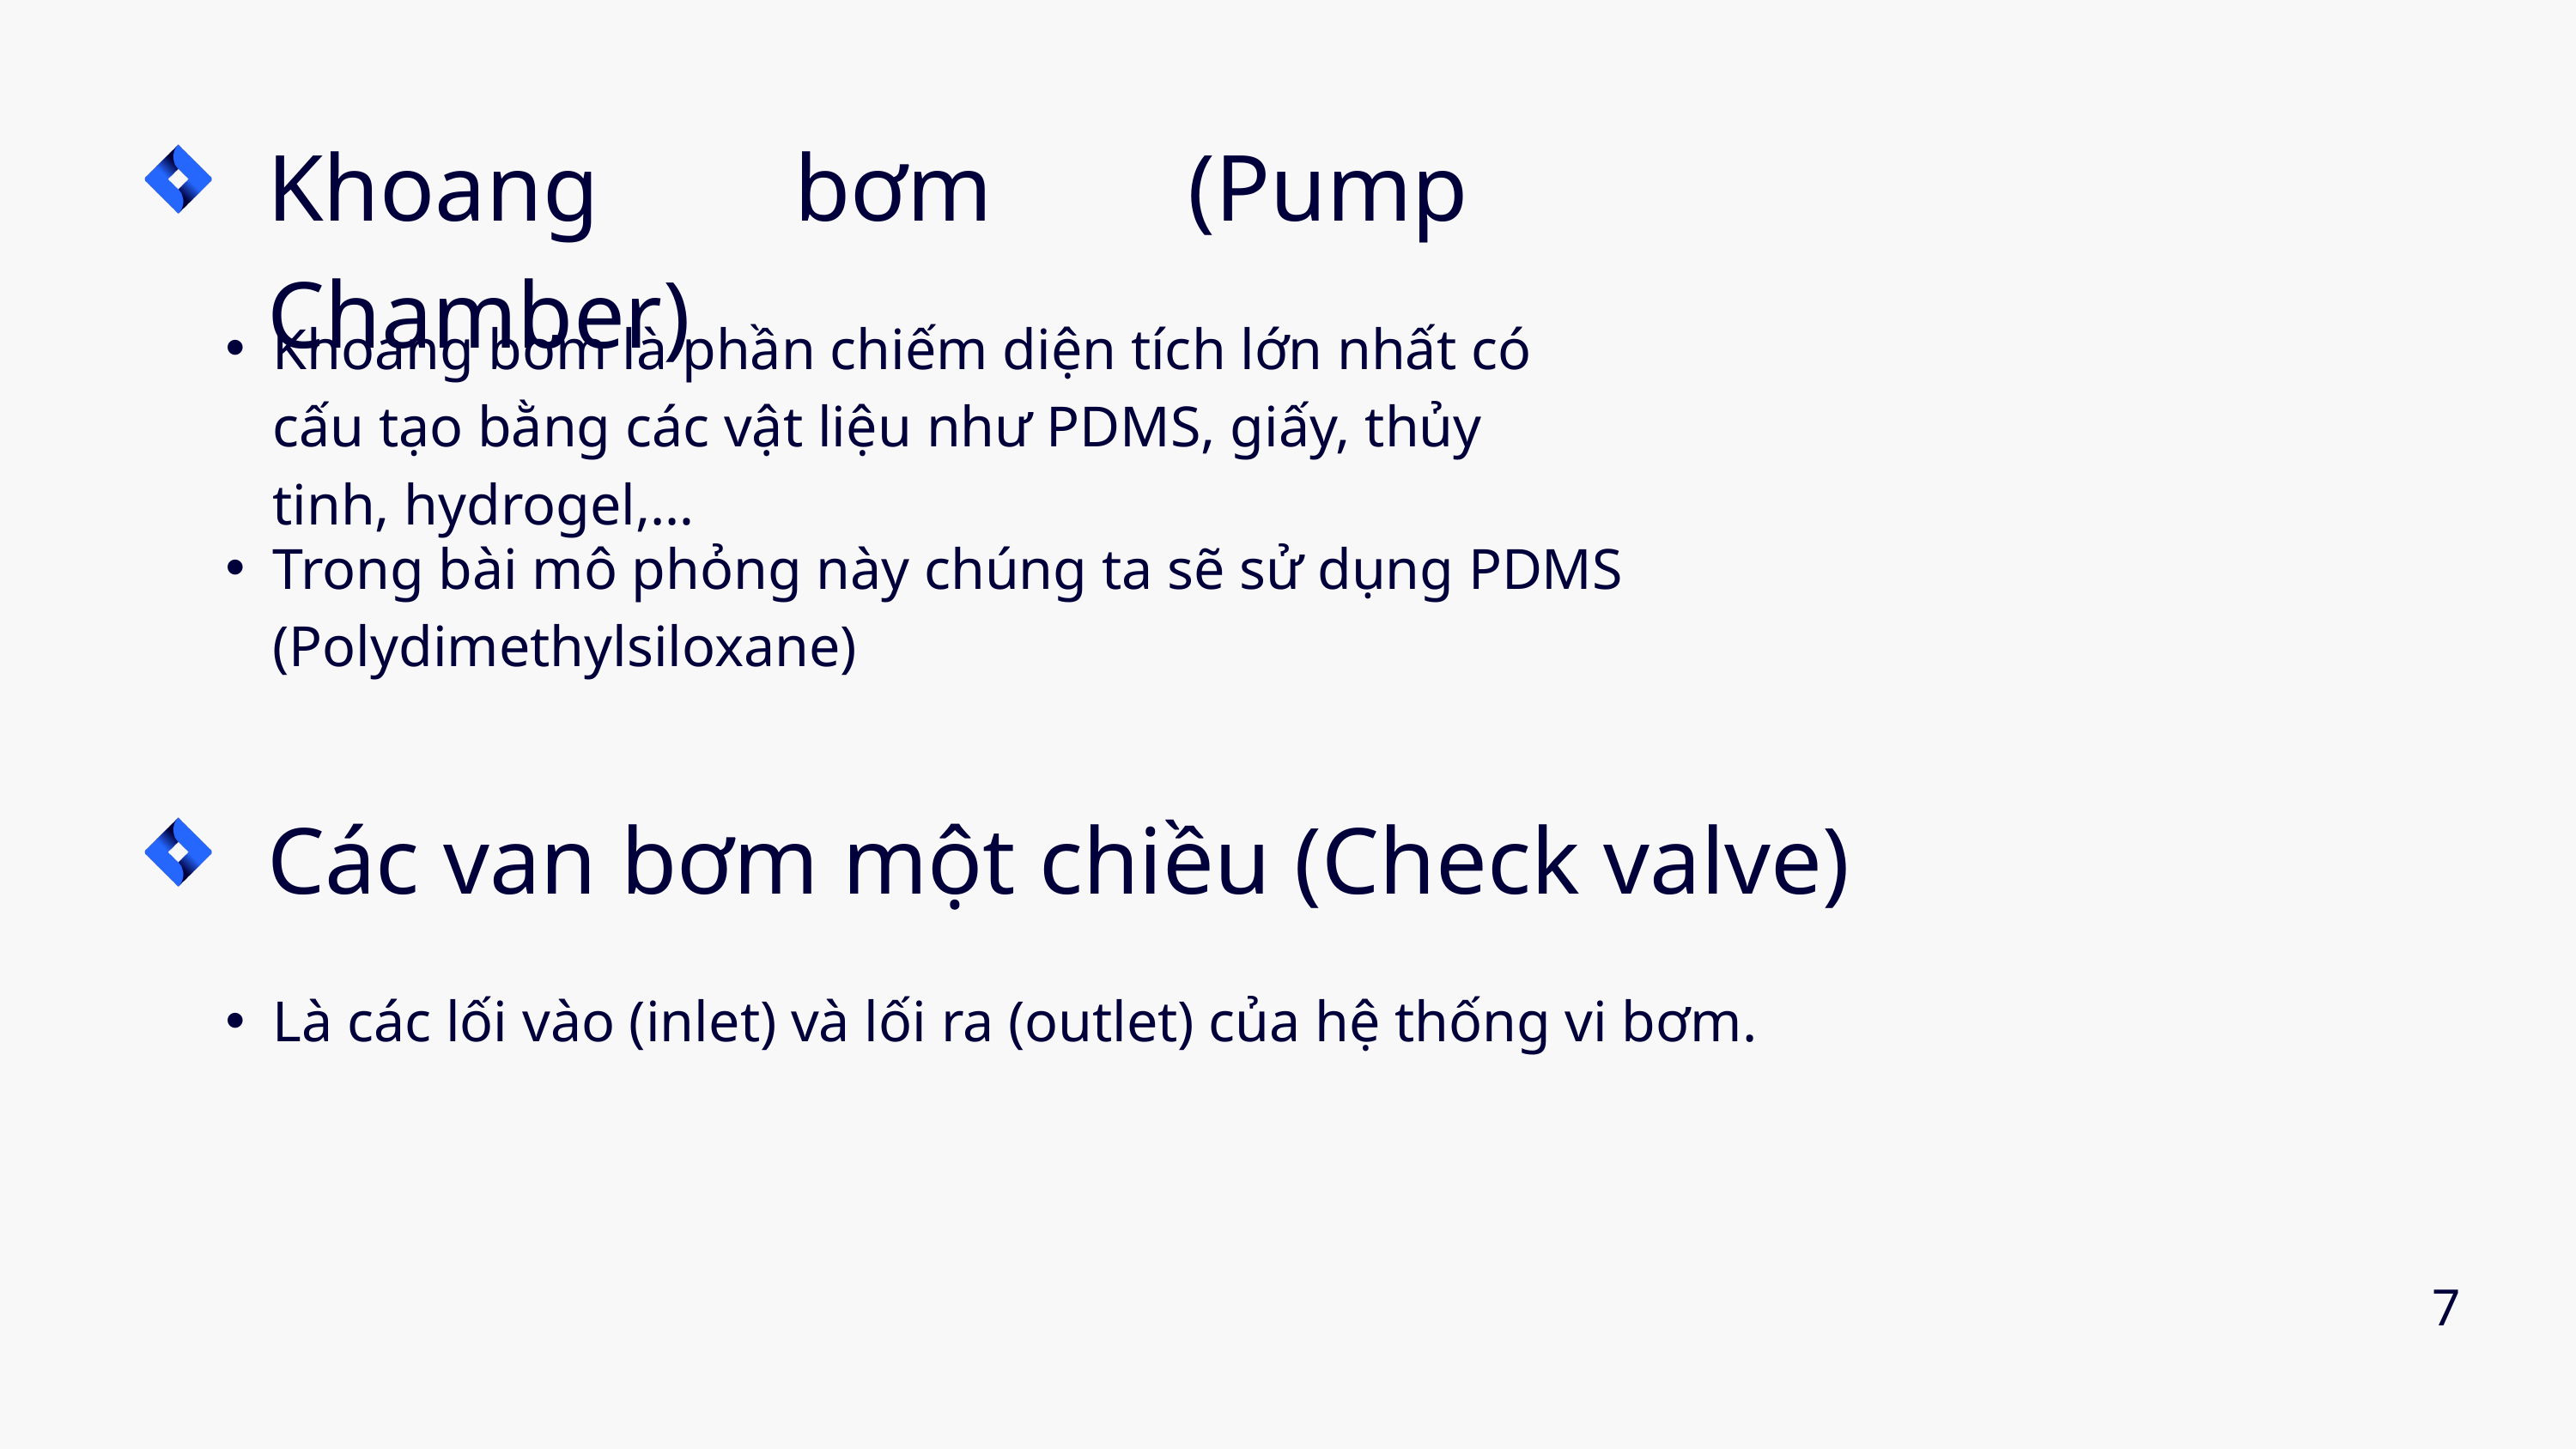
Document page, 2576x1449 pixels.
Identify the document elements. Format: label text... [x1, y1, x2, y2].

text_box Trong bài mô phỏng này chúng ta sẽ sử dụng PDMS (Polydimethylsiloxane) [178, 522, 1932, 678]
text_box Các van bơm một chiều (Check valve) [267, 784, 1868, 912]
text_box [144, 817, 212, 888]
text_box Khoang bơm (Pump Chamber) [267, 111, 1469, 302]
text_box Là các lối vào (inlet) và lối ra (outlet) của hệ thống vi bơm. [178, 975, 1889, 1053]
text_box 7 [2431, 1265, 2462, 1337]
text_box Khoang bơm là phần chiếm diện tích lớn nhất có cấu tạo bằng các vật liệu như PDMS, giấy, thủy tinh, hydrogel,… [178, 302, 1600, 522]
text_box [144, 144, 212, 215]
